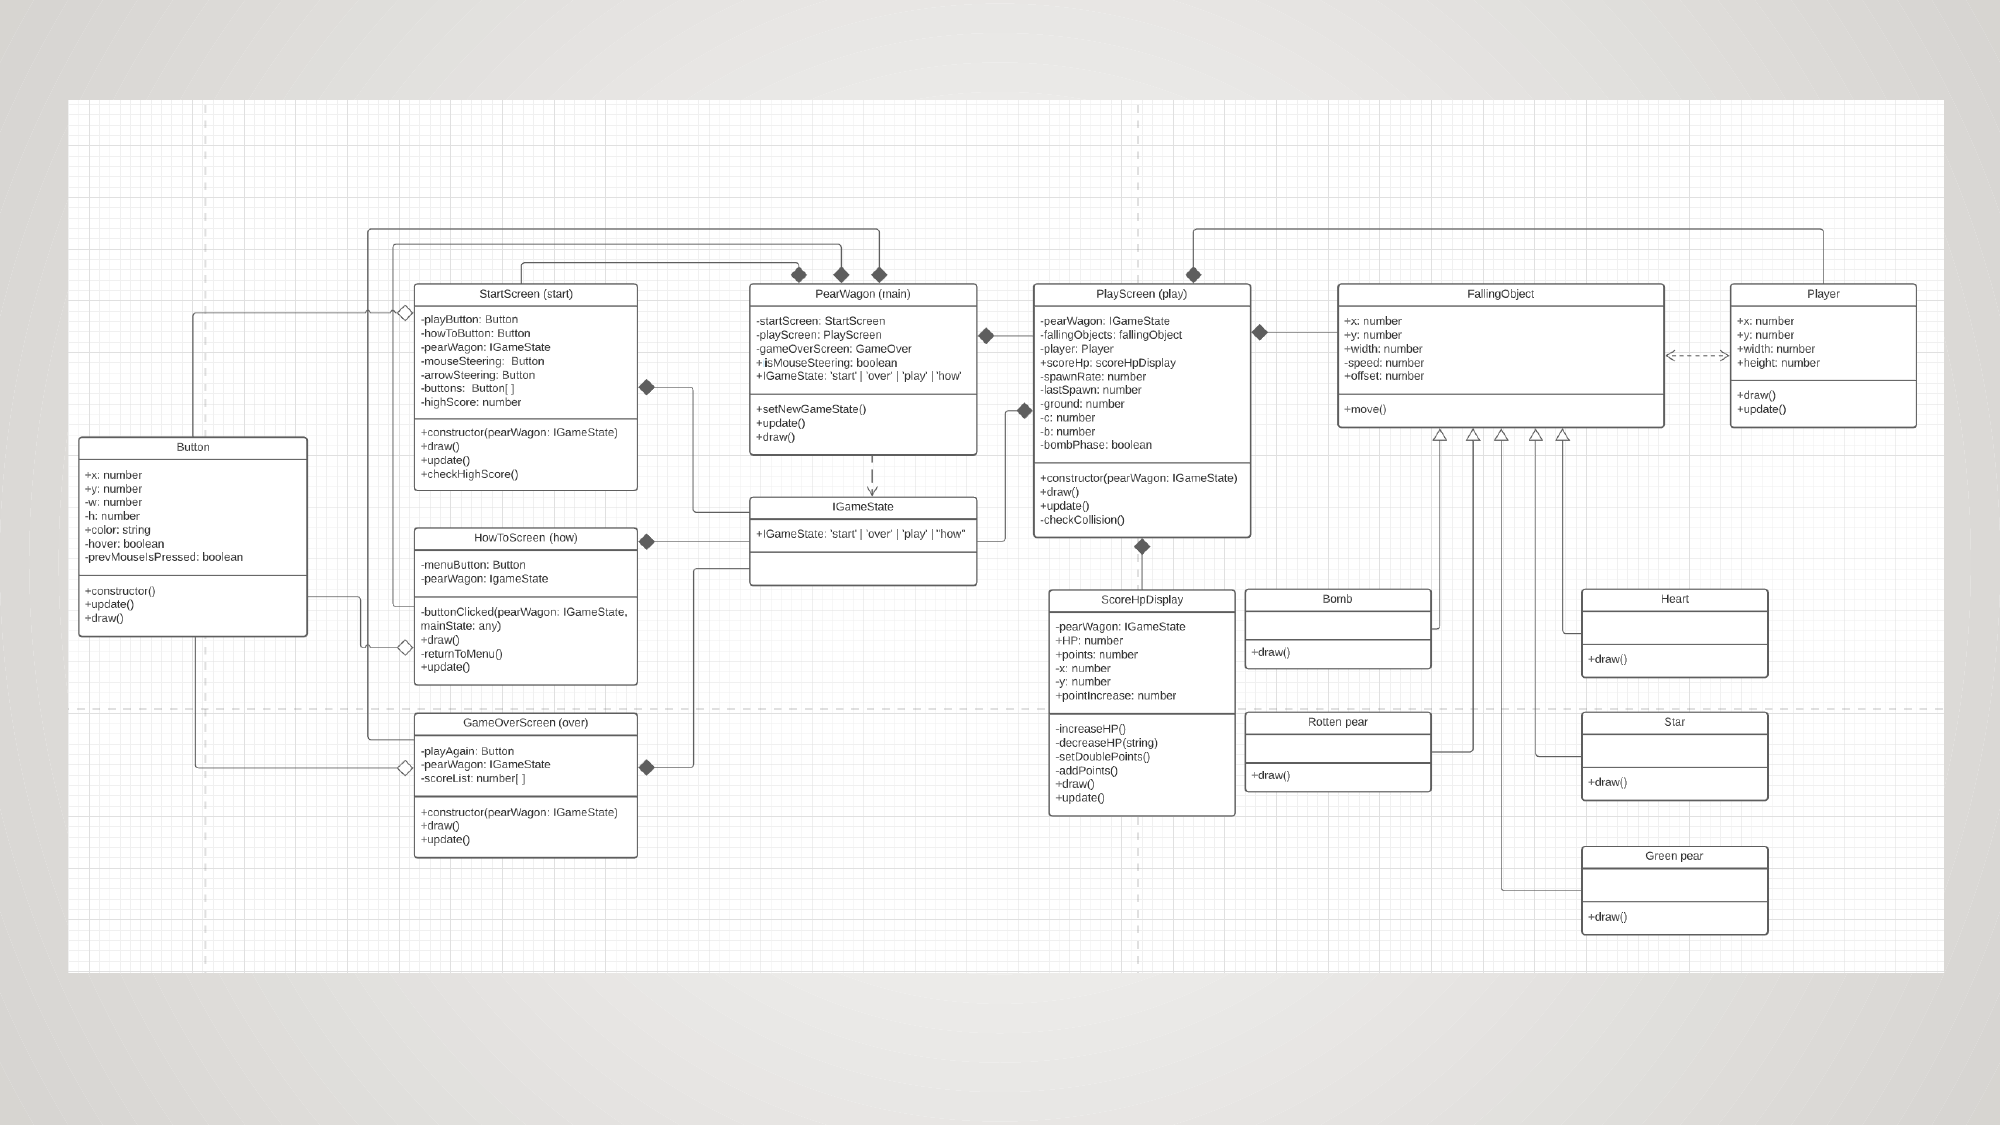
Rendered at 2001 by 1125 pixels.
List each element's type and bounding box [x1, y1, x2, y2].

picture [68, 100, 1944, 974]
